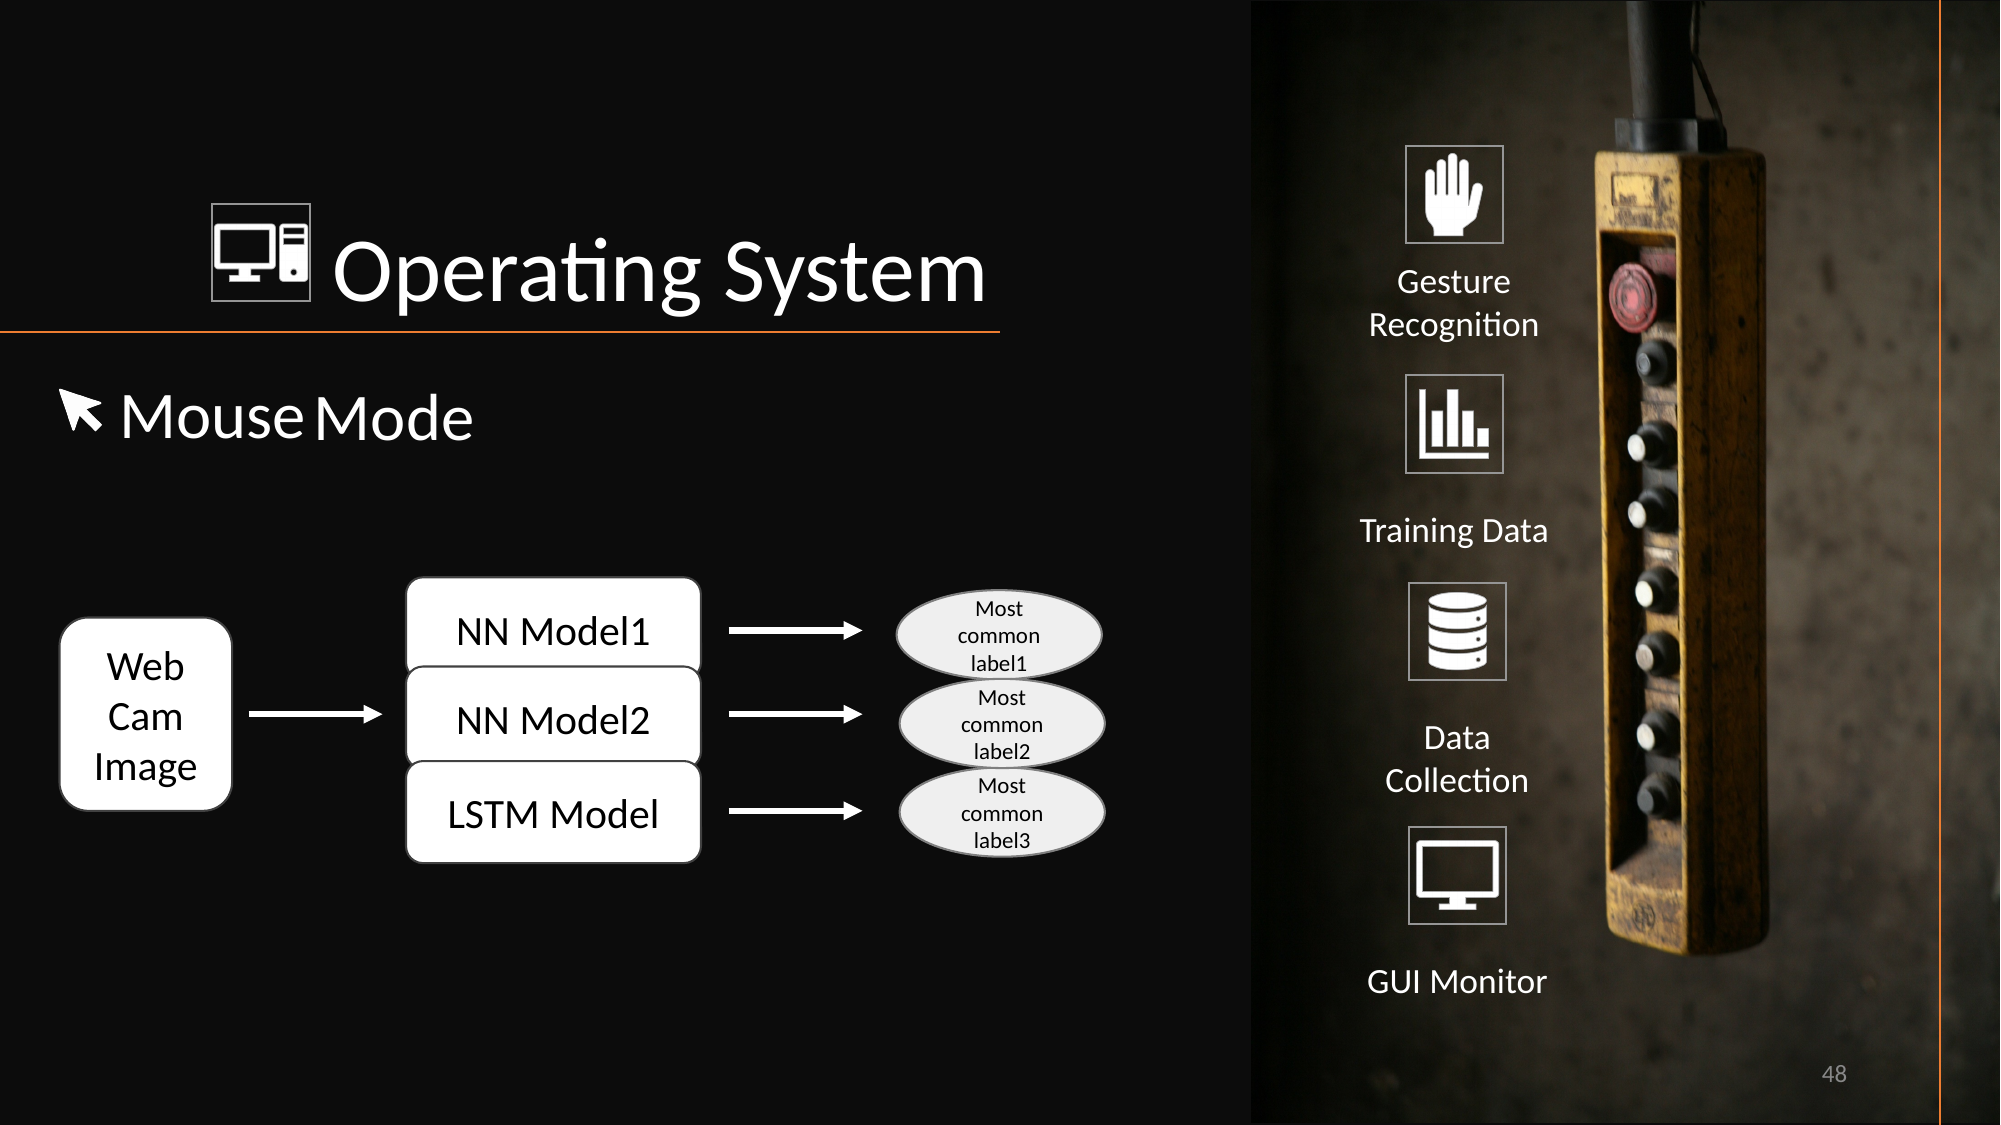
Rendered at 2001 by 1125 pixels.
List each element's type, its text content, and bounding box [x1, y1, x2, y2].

text_box Most common label1 [896, 590, 1102, 679]
text_box [0, 0, 1254, 1125]
text_box NN Model1 [406, 577, 701, 672]
picture [1251, 1, 1940, 1124]
text_box Mouse [116, 372, 329, 446]
text_box LSTM Model [406, 761, 701, 864]
text_box Most common label3 [899, 768, 1105, 857]
text_box Operating System [267, 209, 1055, 296]
picture [1941, 1, 2000, 1124]
text_box Most common label2 [899, 678, 1105, 769]
text_box Mode [303, 373, 486, 447]
picture [43, 373, 118, 447]
text_box NN Model2 [406, 666, 701, 765]
text_box [212, 203, 310, 302]
text_box Web Cam Image [59, 617, 233, 811]
